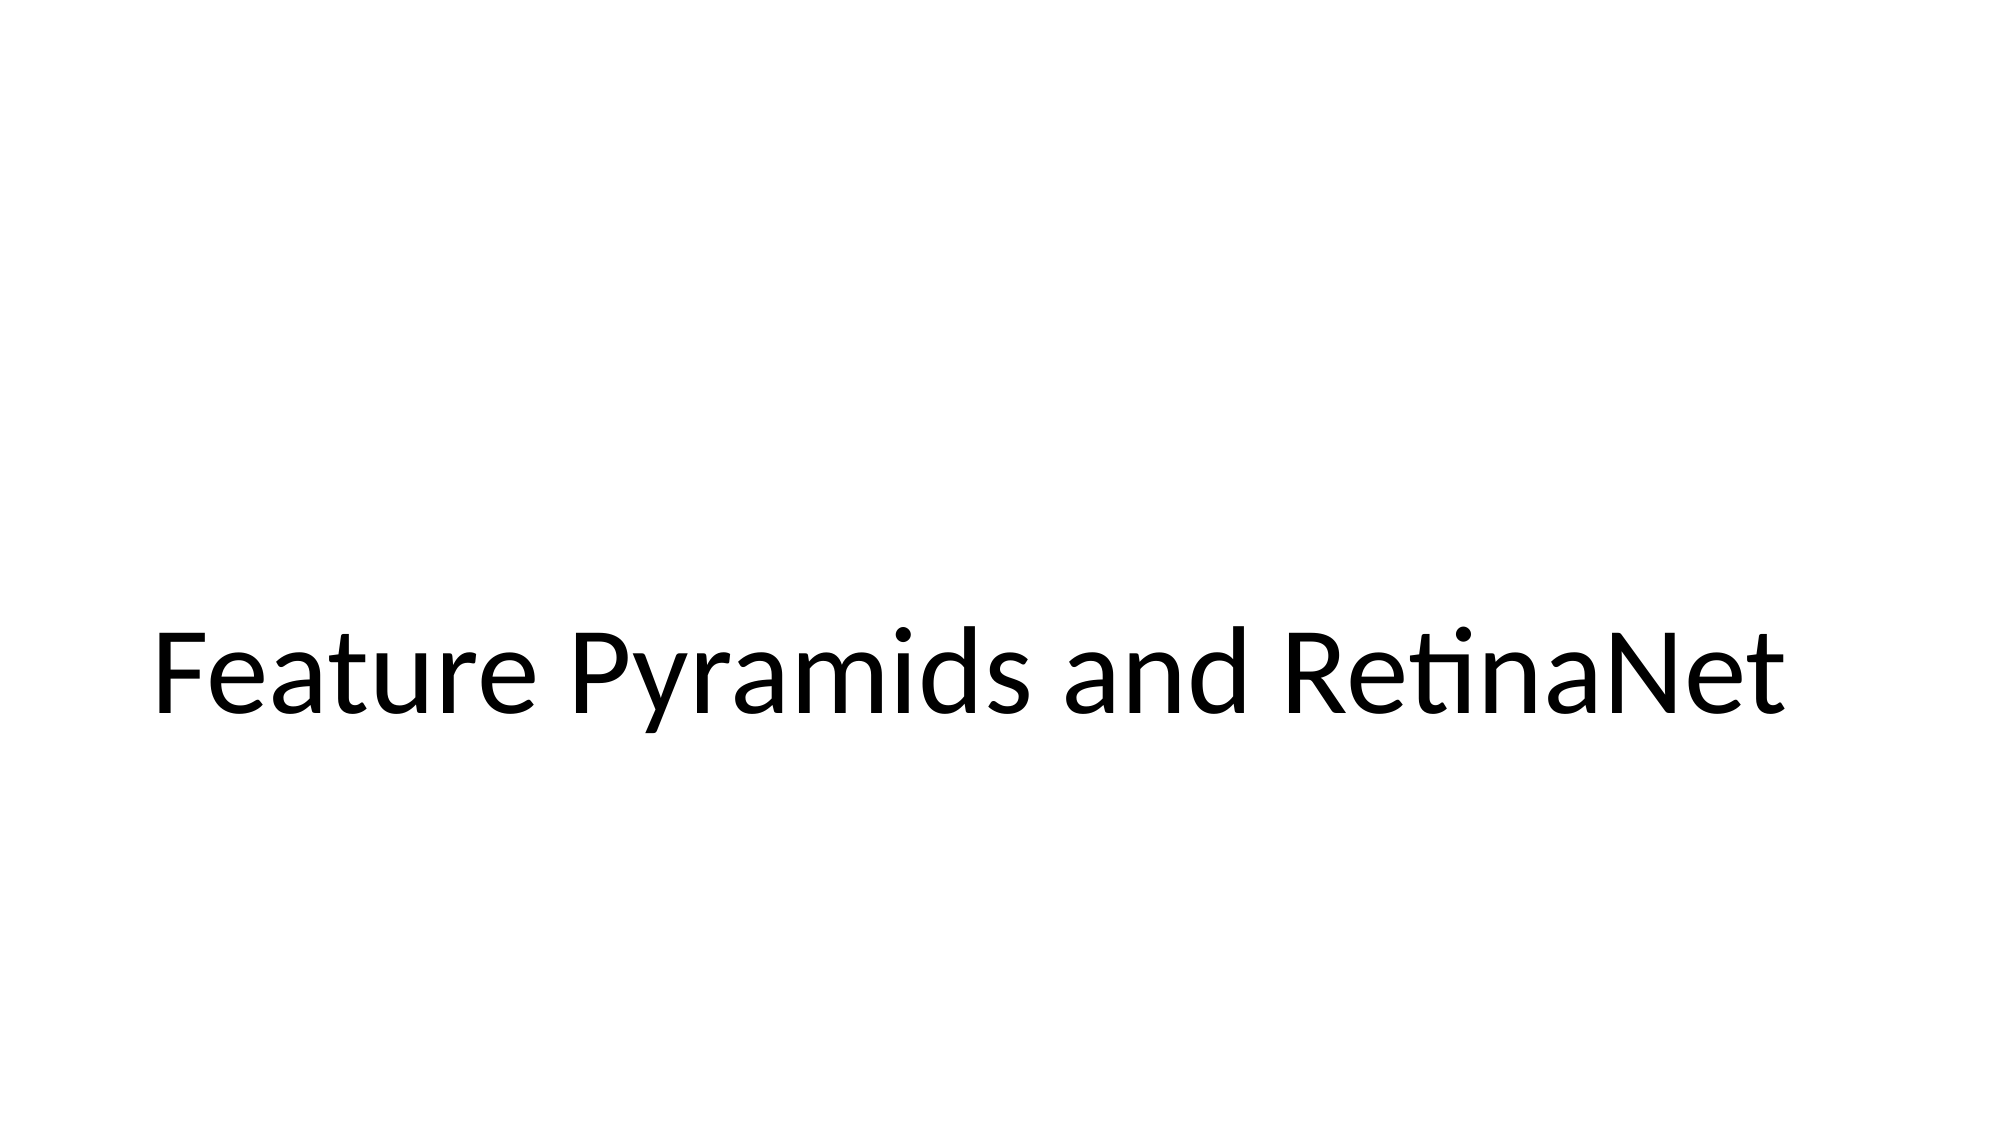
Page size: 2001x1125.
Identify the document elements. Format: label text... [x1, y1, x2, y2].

title Feature Pyramids and RetinaNet [136, 280, 1862, 749]
